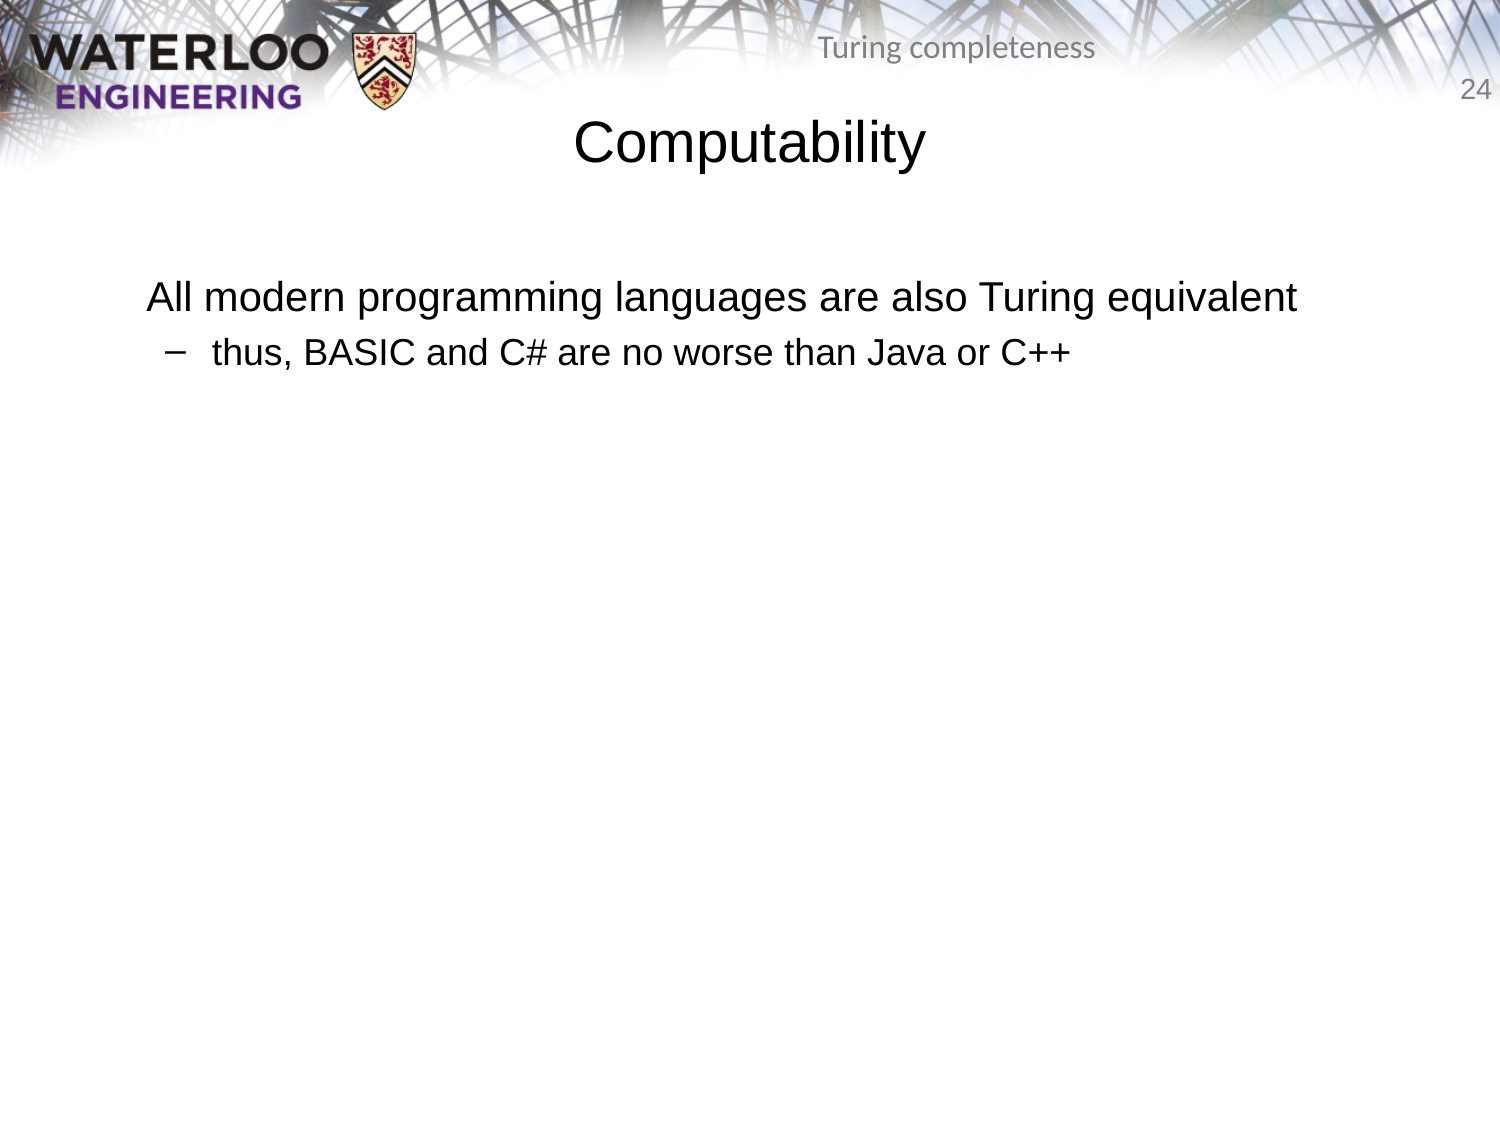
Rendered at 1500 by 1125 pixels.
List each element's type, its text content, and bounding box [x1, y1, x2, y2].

title Computability [74, 44, 1426, 233]
picture [0, 0, 1500, 1125]
list All modern programming languages are also Turing equivalent thus, BASIC and C# are no worse than Java or C++ [74, 262, 1426, 1006]
